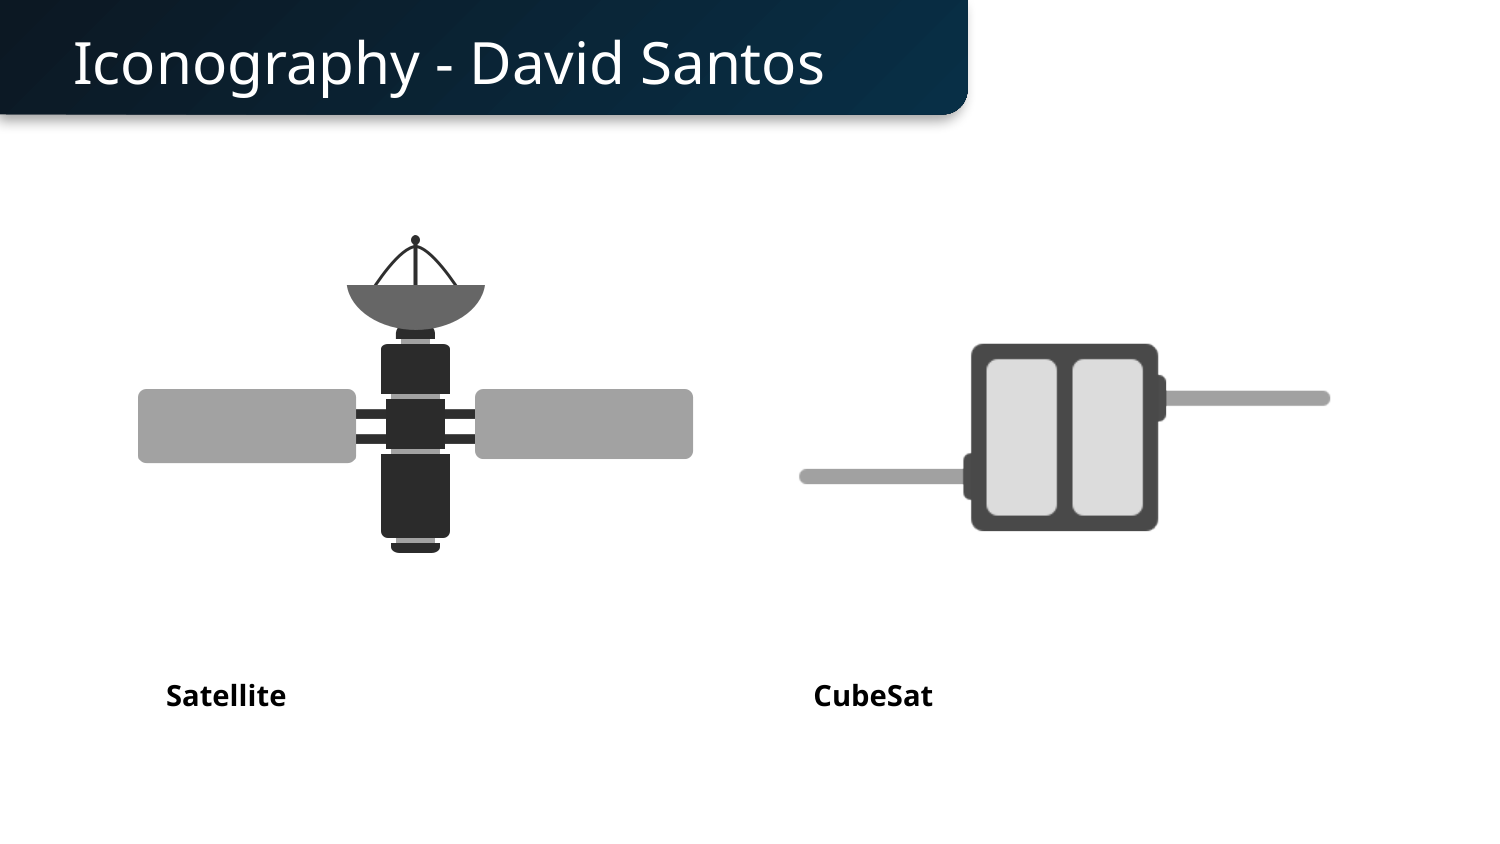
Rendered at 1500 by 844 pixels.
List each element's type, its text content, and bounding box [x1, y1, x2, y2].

title Iconography - David Santos [58, 11, 980, 115]
picture [118, 205, 713, 587]
text_box CubeSat [798, 662, 1266, 728]
text_box Satellite [150, 662, 618, 728]
picture [765, 288, 1379, 602]
